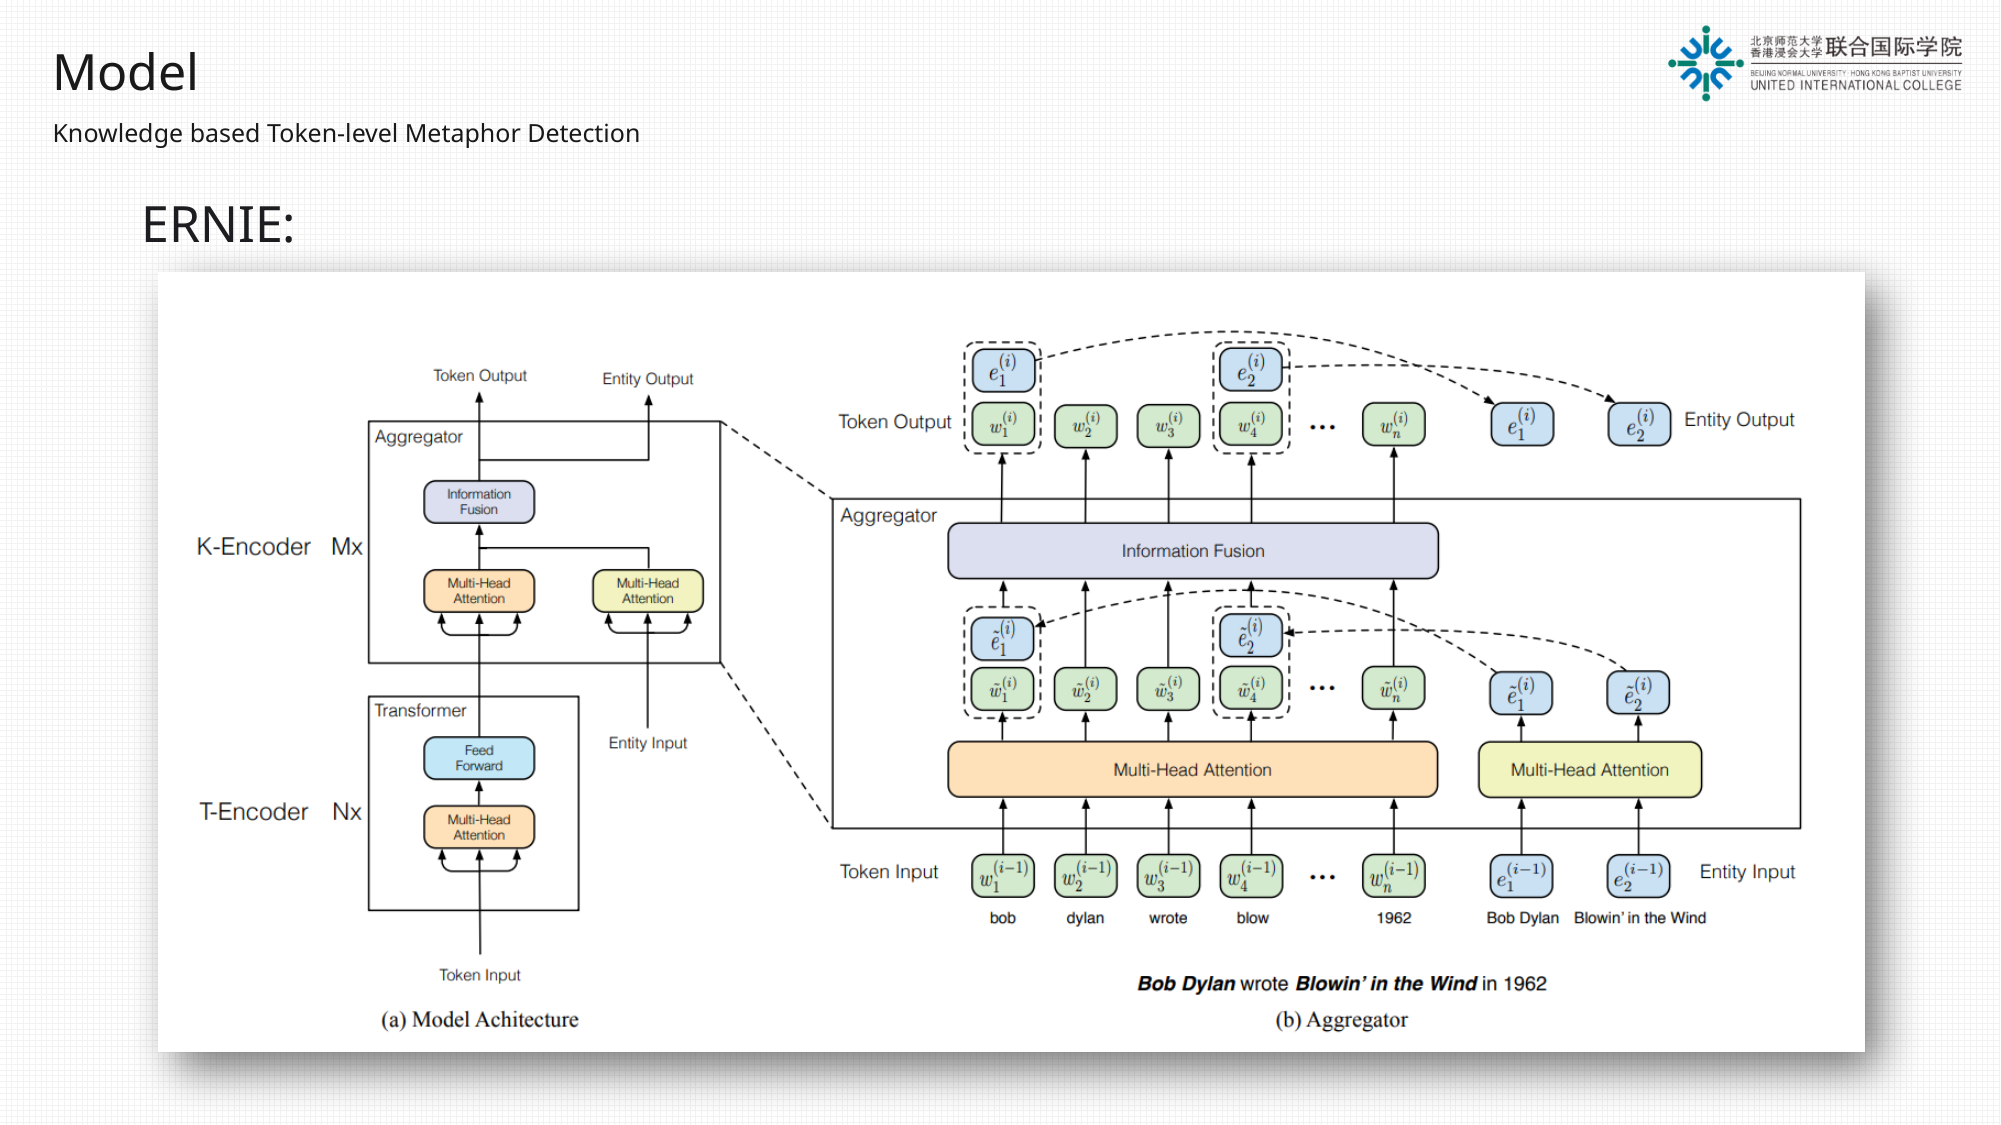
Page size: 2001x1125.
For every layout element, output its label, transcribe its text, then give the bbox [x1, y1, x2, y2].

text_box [52, 31, 724, 145]
picture [158, 272, 1865, 1052]
text_box ERNIE: [126, 185, 389, 260]
picture [1666, 18, 1964, 109]
